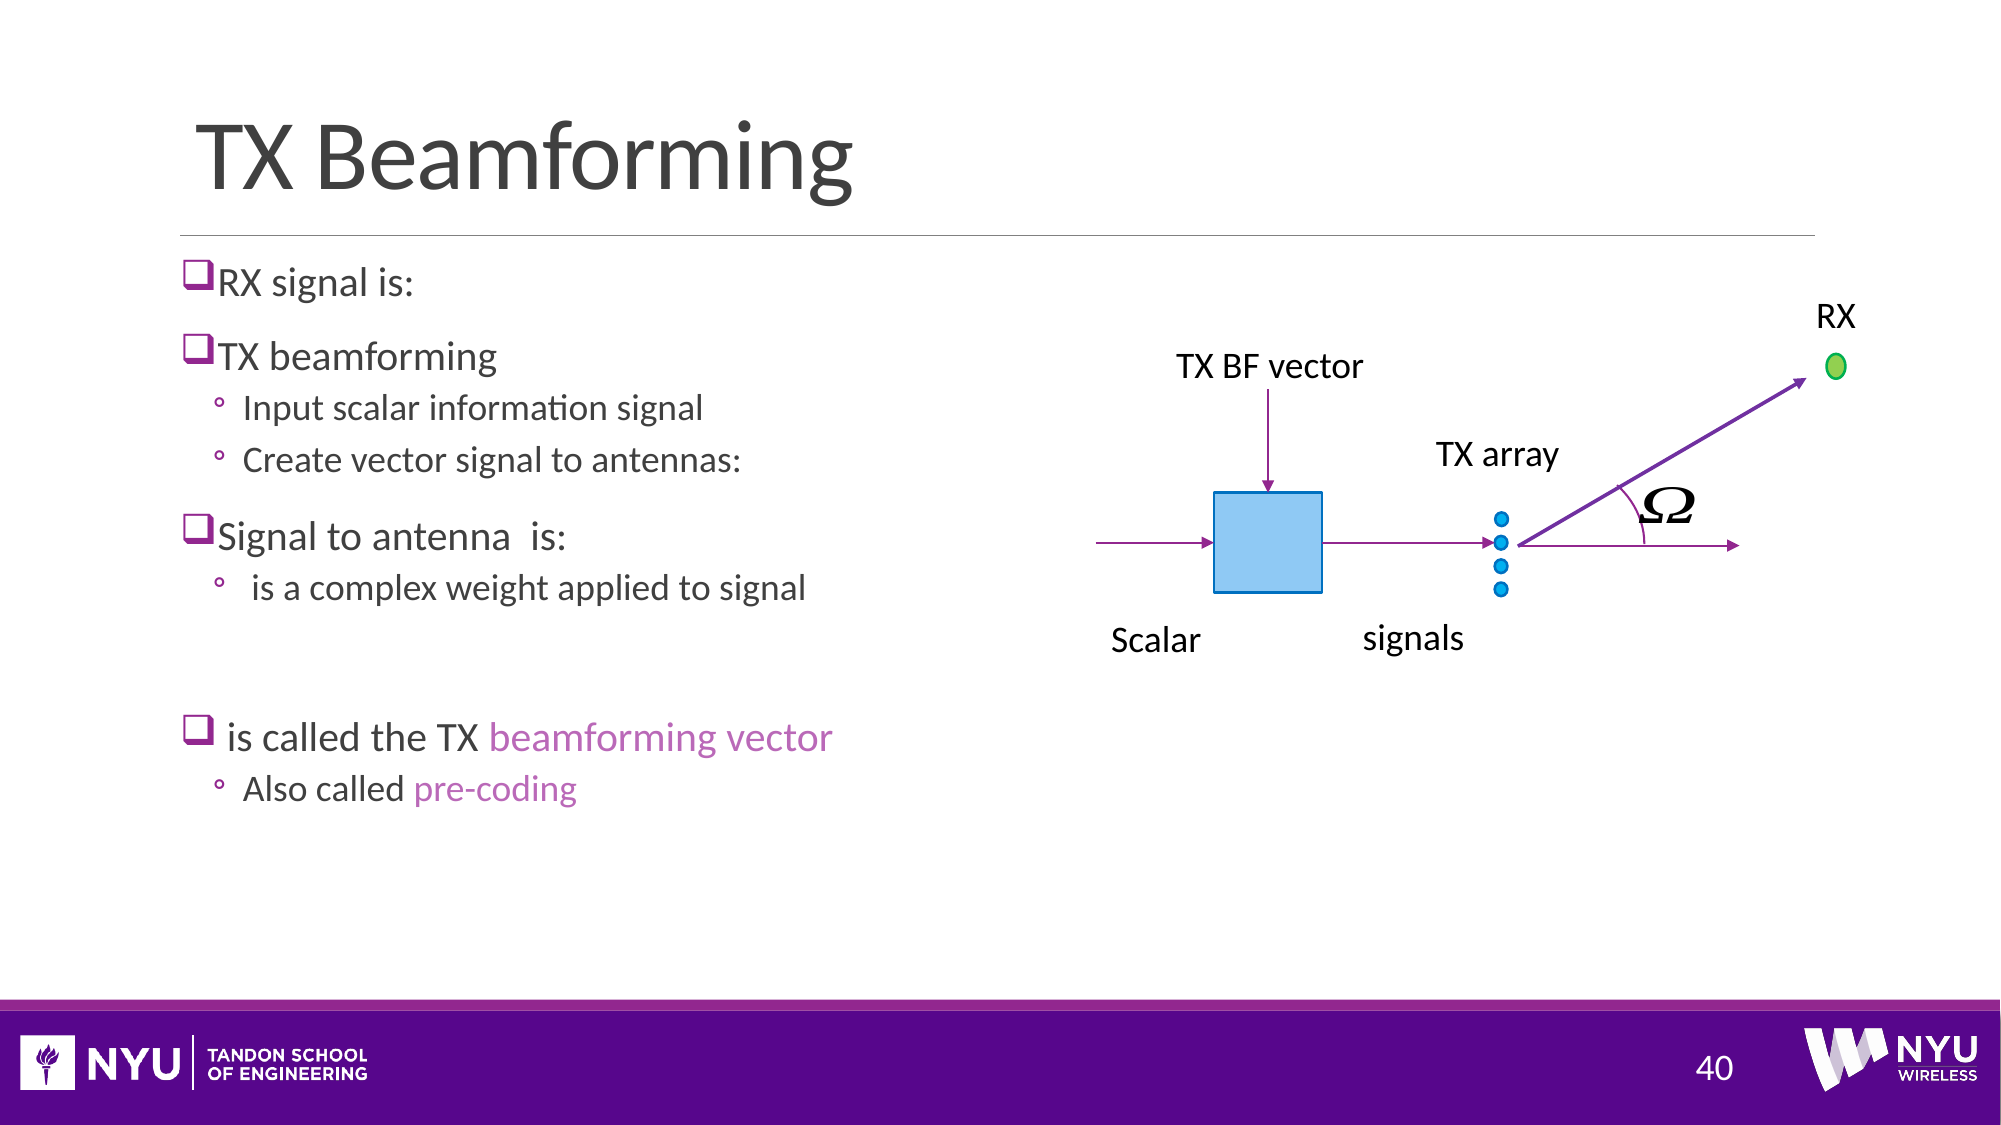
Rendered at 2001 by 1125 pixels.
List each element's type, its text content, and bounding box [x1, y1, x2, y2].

title TX Beamforming [180, 47, 1830, 218]
text_box [1213, 491, 1323, 594]
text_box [1517, 377, 1808, 547]
text_box RX [1801, 284, 1871, 344]
slide_number 40 [1533, 1035, 1749, 1096]
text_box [1494, 511, 1509, 597]
text_box TX array [1421, 421, 1514, 481]
text_box [1825, 352, 1847, 381]
